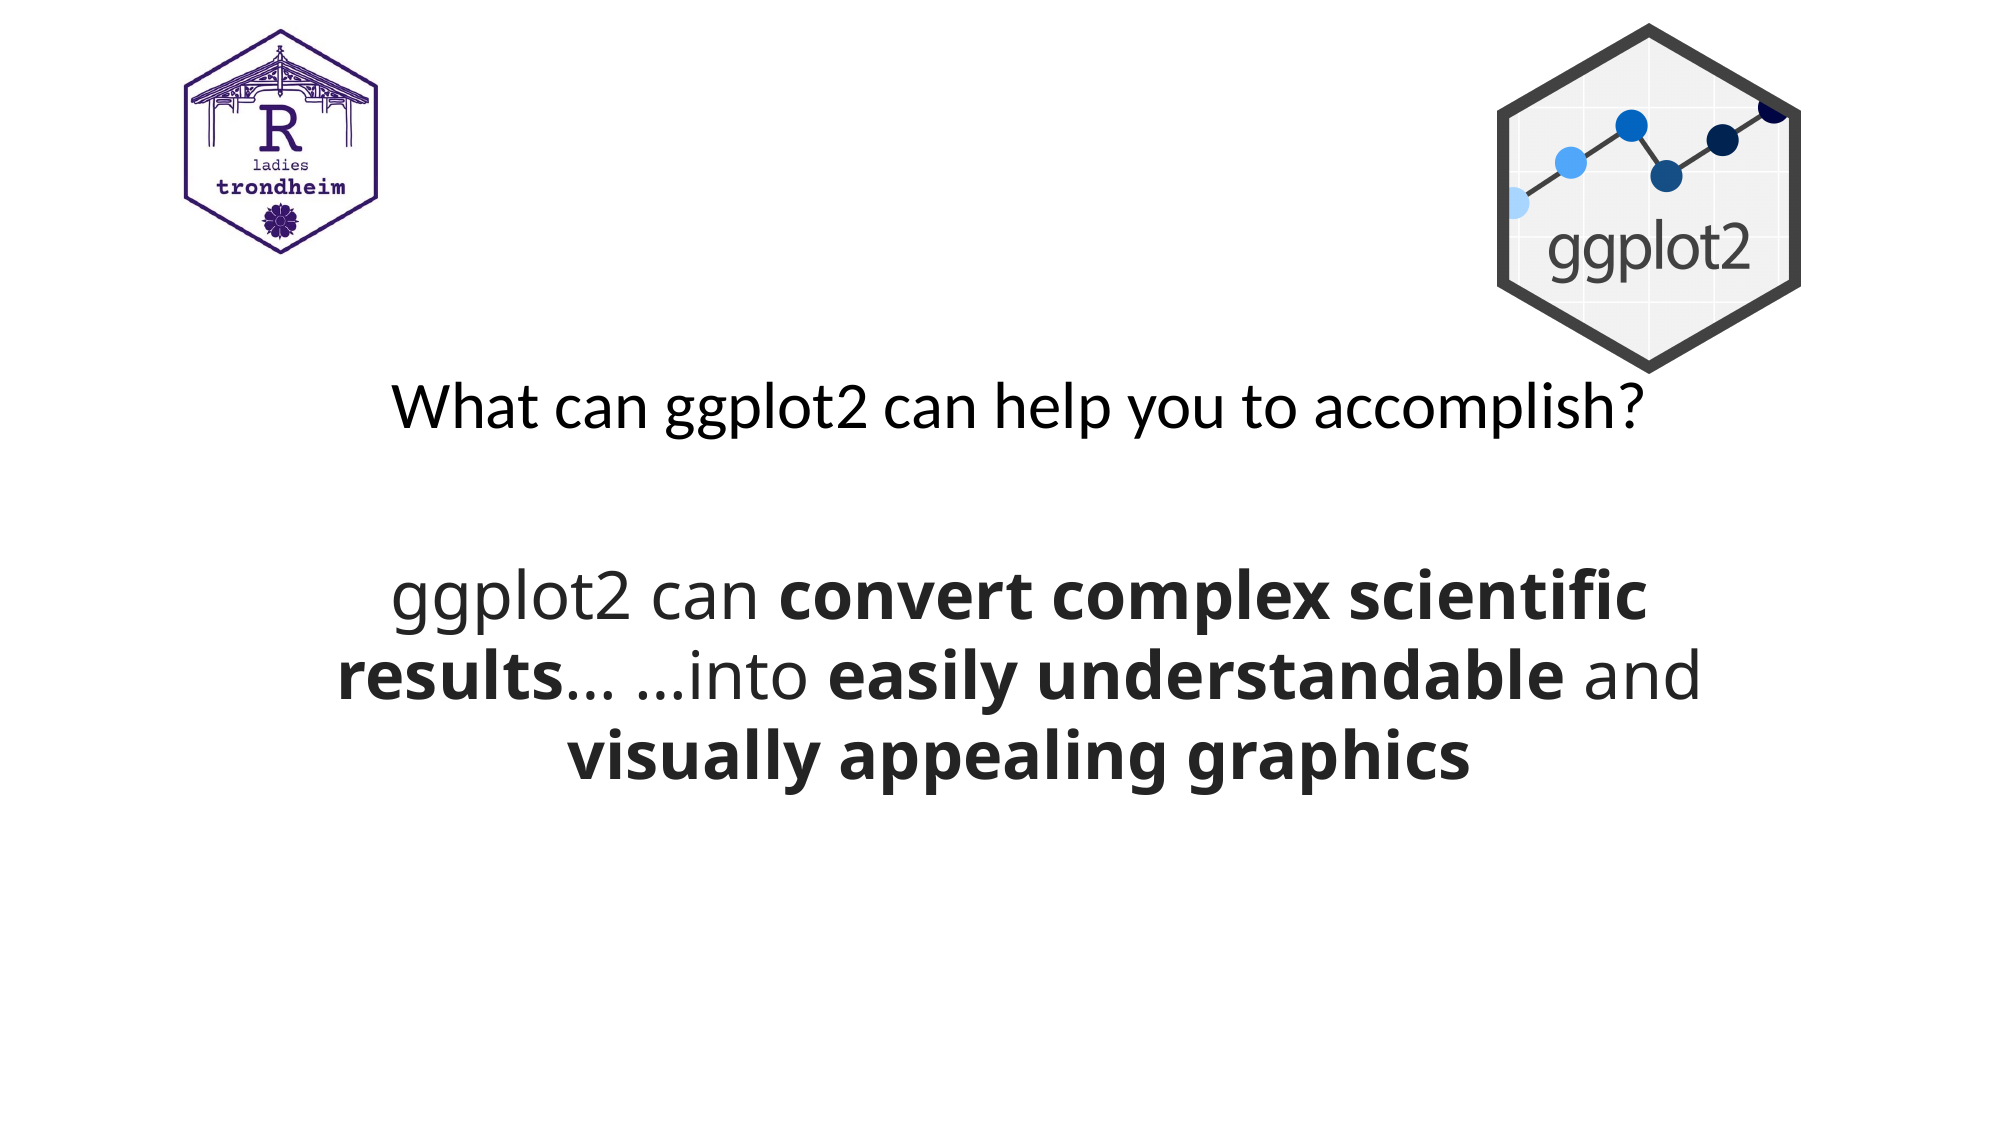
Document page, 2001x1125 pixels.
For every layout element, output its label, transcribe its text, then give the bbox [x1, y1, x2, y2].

picture [0, 0, 562, 282]
picture [1497, 23, 1801, 374]
text_box What can ggplot2 can help you to accomplish? [254, 354, 1786, 450]
text_box ggplot2 can convert complex scientific results… …into easily understandable and visually appealing graphics [254, 545, 1786, 800]
